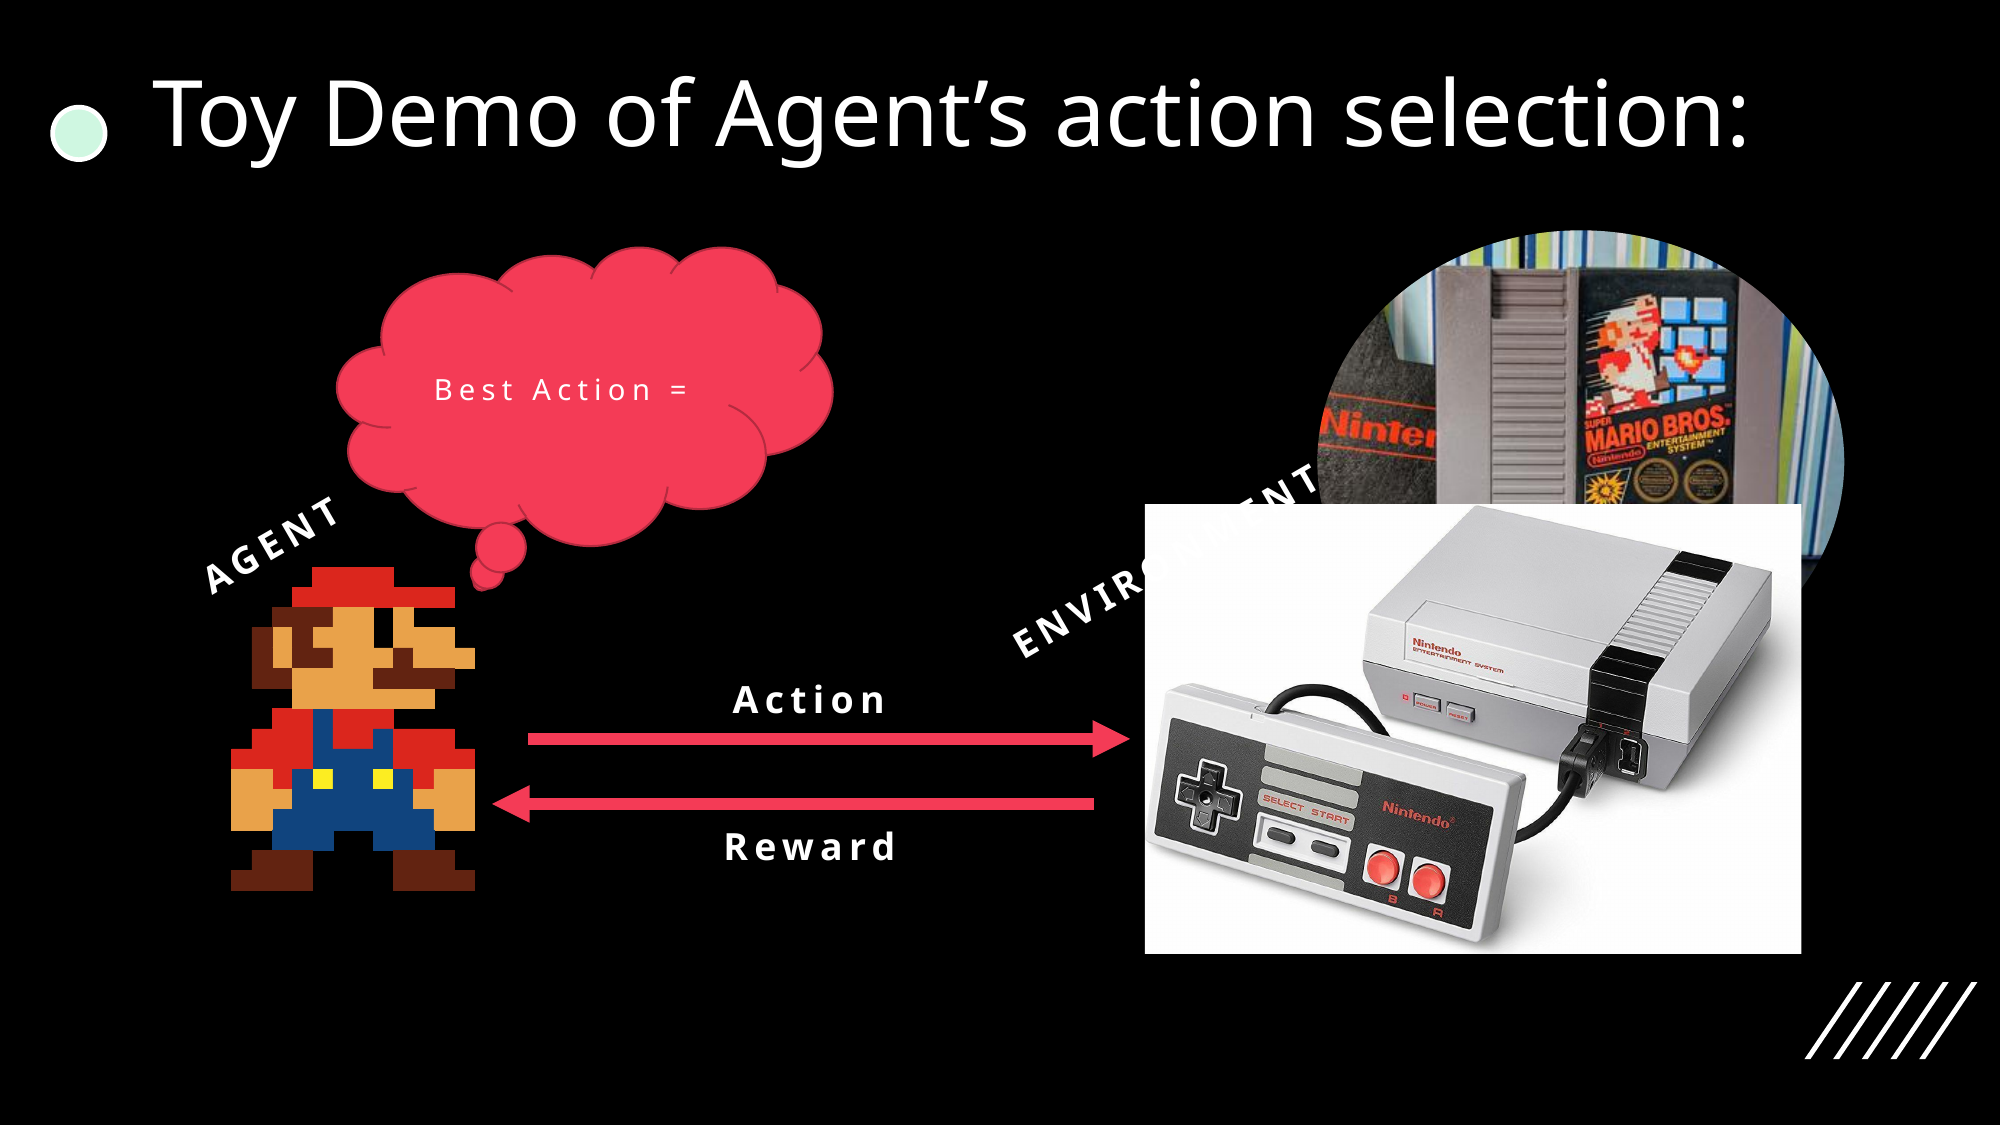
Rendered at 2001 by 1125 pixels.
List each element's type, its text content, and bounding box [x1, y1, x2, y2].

text_box ENVIRONMENT [987, 538, 1144, 681]
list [1144, 504, 1802, 954]
text_box AGENT [177, 473, 364, 616]
picture [1317, 230, 1845, 694]
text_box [231, 567, 475, 891]
text_box Reward [708, 815, 911, 876]
text_box Action [717, 668, 900, 729]
title Toy Demo of Agent’s action selection: [137, 8, 1863, 226]
text_box ENVIRONMENT [1204, 440, 1317, 504]
